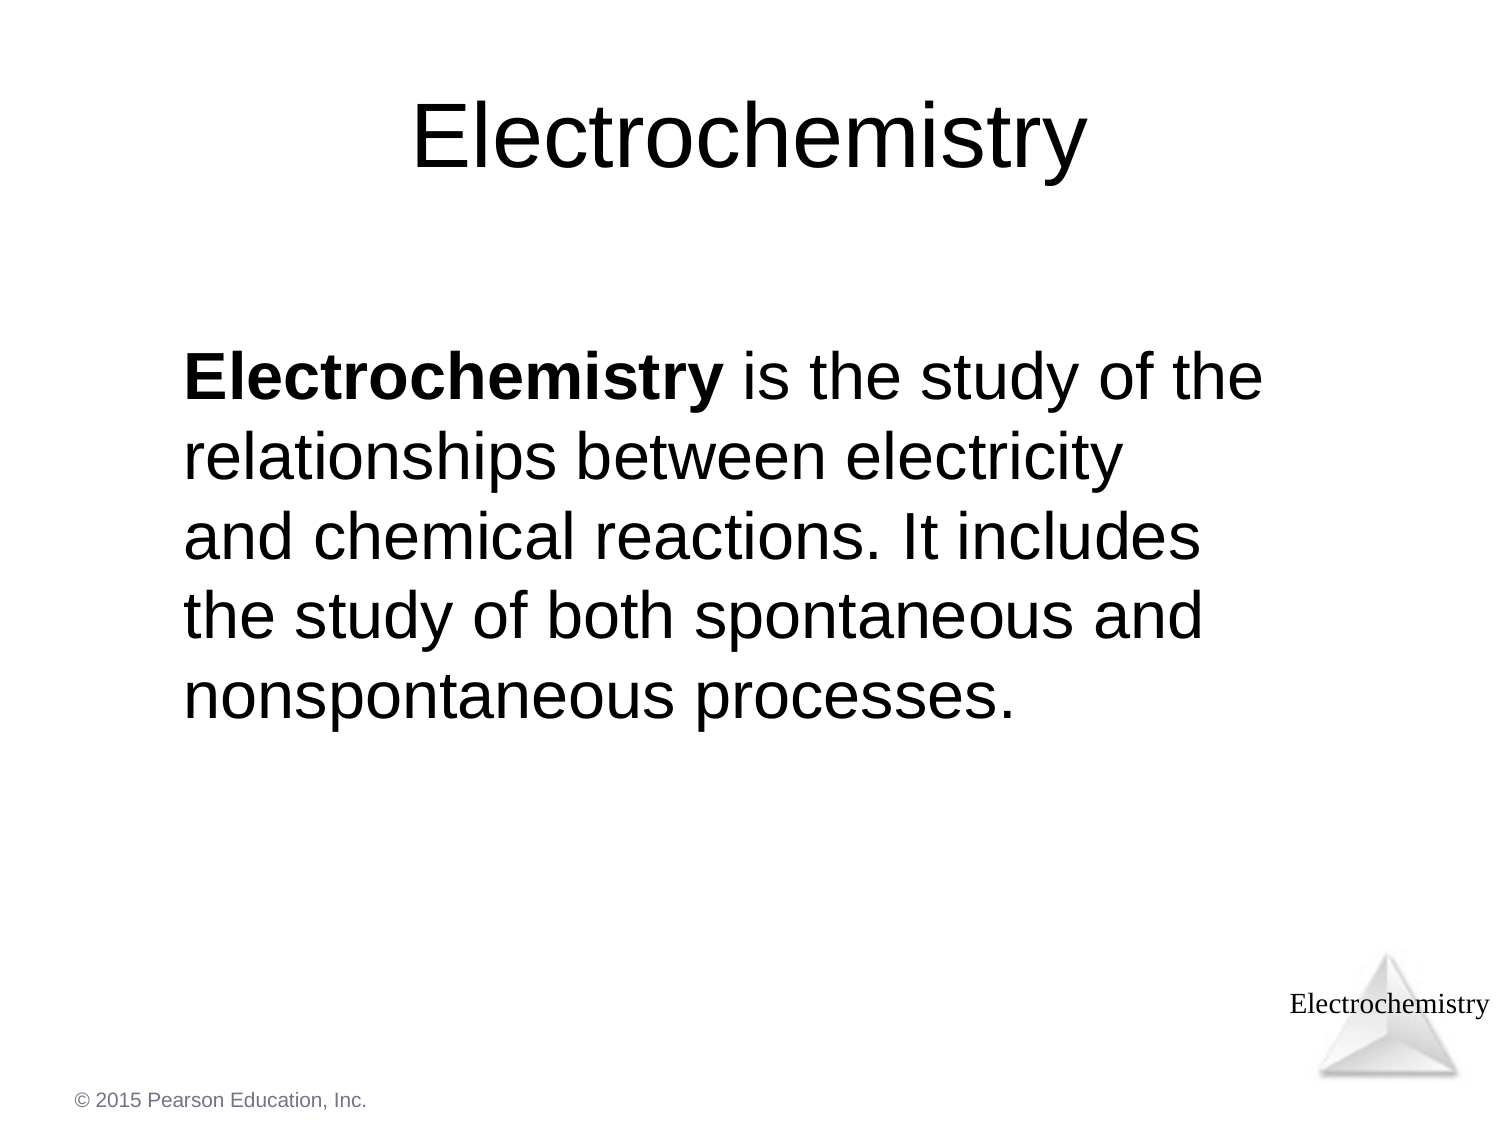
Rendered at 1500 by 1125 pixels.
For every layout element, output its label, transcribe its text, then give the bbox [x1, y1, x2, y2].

title Electrochemistry [0, 37, 1500, 226]
picture [1363, 1001, 1370, 1012]
picture [1275, 900, 1500, 1125]
list Electrochemistry is the study of the relationships between electricity and chemical reactions. It includes the study of both spontaneous and nonspontaneous processes. [112, 324, 1388, 1001]
